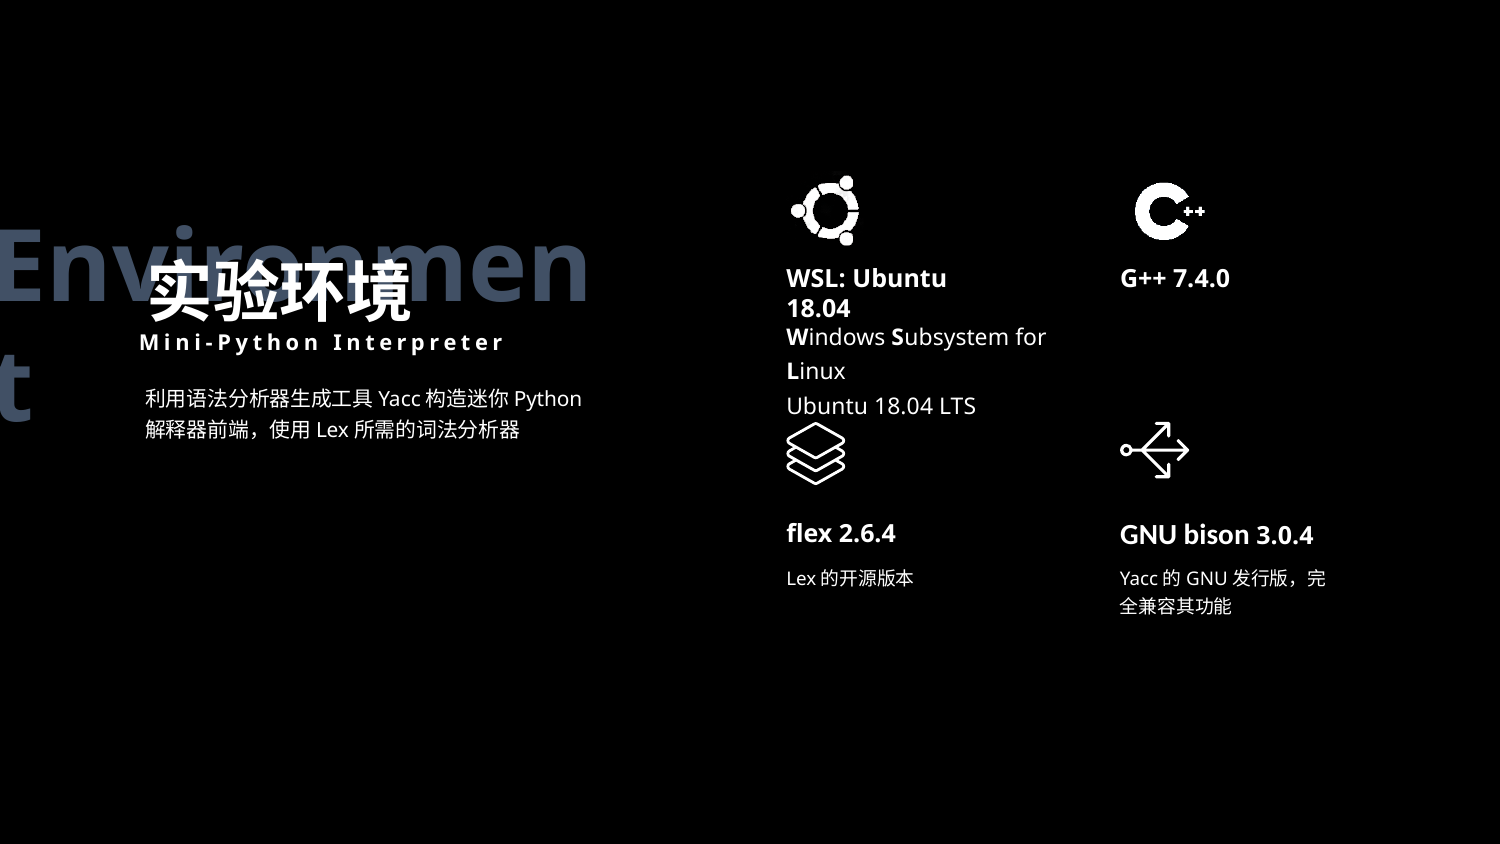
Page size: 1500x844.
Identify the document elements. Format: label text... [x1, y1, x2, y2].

text_box 实验环境 [146, 249, 414, 328]
text_box WSL: Ubuntu 18.04 [786, 262, 1005, 315]
text_box Mini-Python Interpreter [138, 328, 504, 355]
text_box [1120, 421, 1190, 479]
text_box G++ 7.4.0 [1120, 262, 1338, 293]
text_box Windows Subsystem for Linux Ubuntu 18.04 LTS [786, 315, 1103, 419]
text_box Environment [0, 194, 626, 449]
picture [1120, 162, 1207, 260]
text_box [786, 422, 846, 486]
picture [786, 171, 864, 250]
text_box Lex的开源版本 [786, 561, 1005, 590]
text_box GNU bison 3.0.4 [1120, 515, 1338, 551]
text_box flex 2.6.4 [786, 517, 1005, 548]
text_box 利用语法分析器生成工具Yacc构造迷你Python解释器前端，使用Lex所需的词法分析器 [145, 379, 585, 442]
text_box Yacc的GNU发行版，完全兼容其功能 [1120, 560, 1338, 618]
